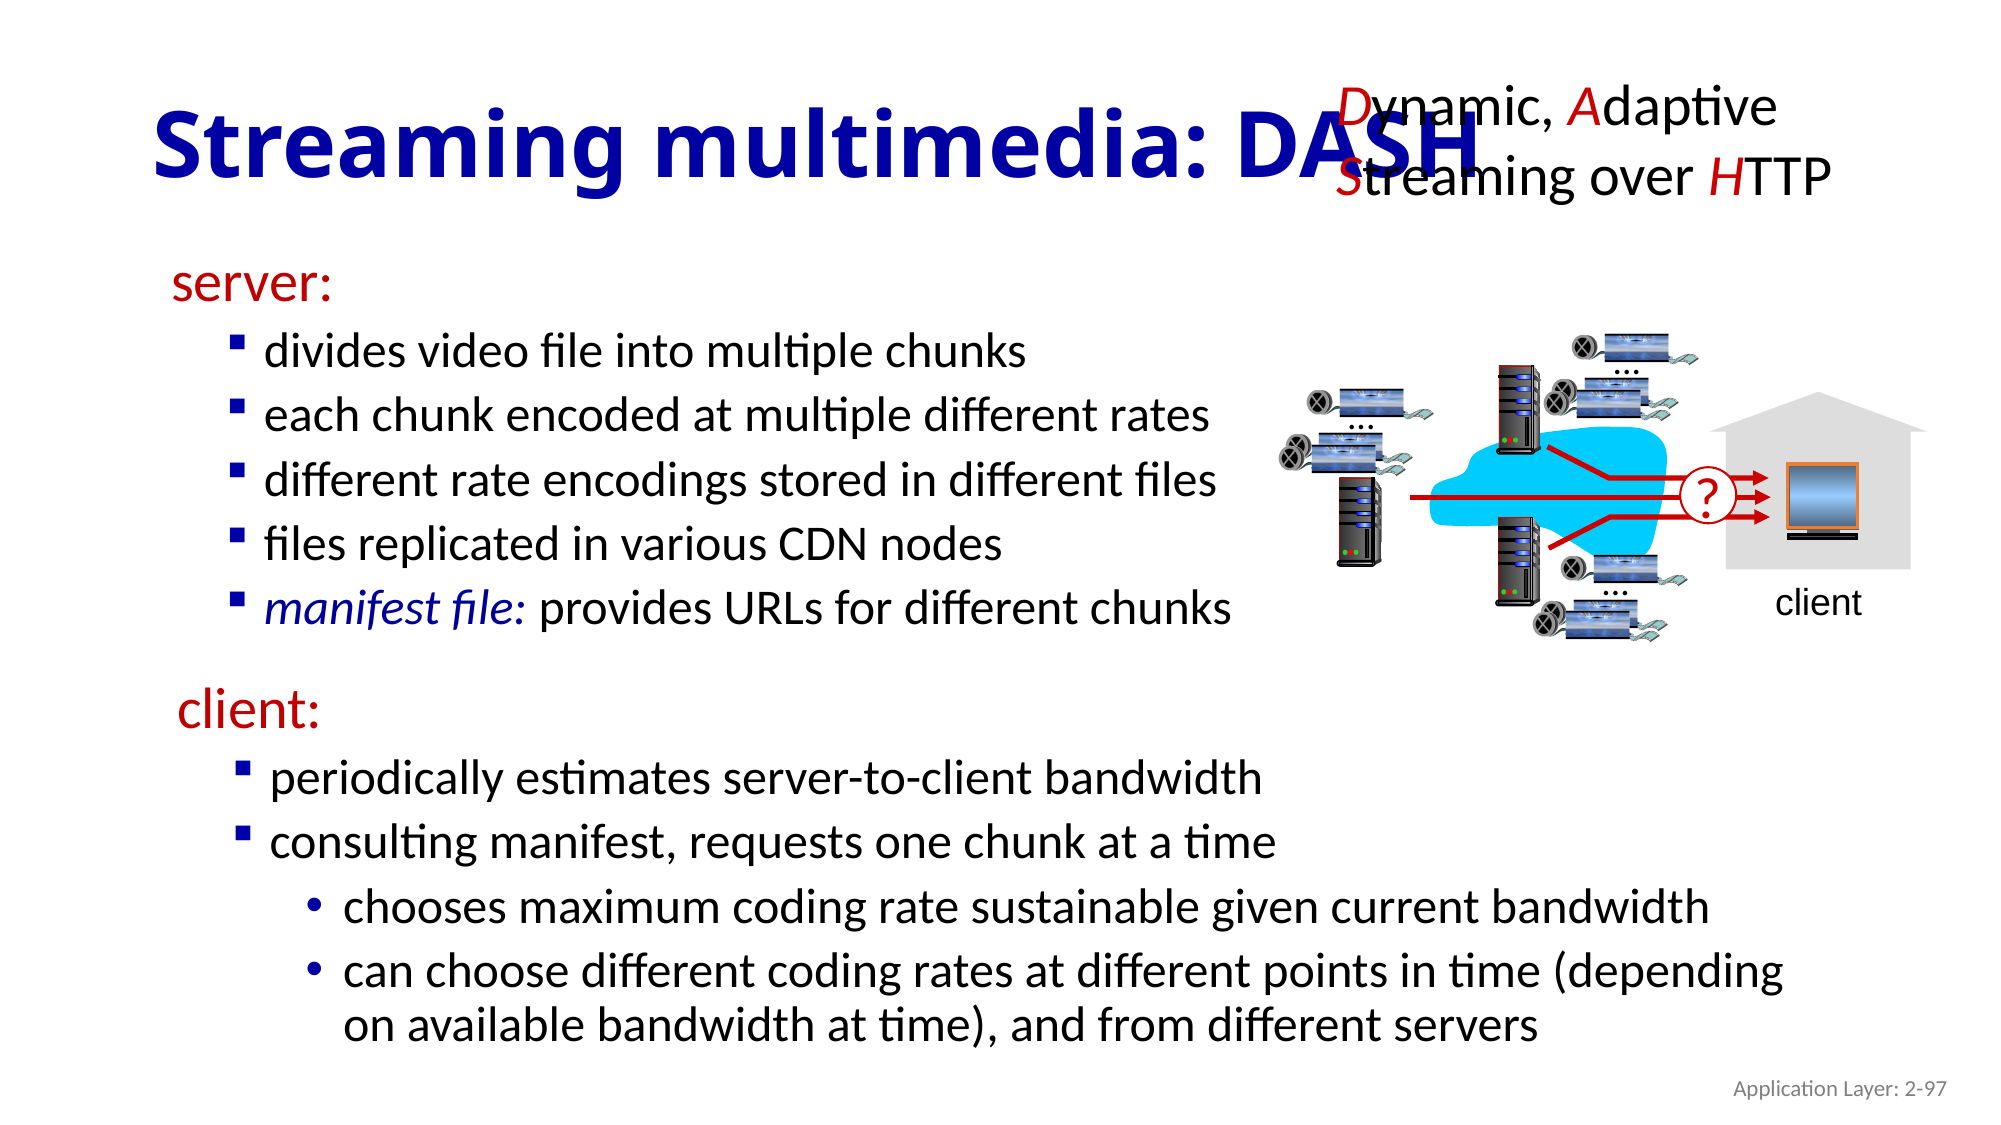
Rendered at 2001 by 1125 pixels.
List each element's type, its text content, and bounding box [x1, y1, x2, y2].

text_box [1576, 534, 1655, 546]
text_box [1543, 325, 1699, 425]
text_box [1496, 365, 1542, 454]
text_box server: divides video file into multiple chunks each chunk encoded at multiple different rates different rate encodings stored in different files files replicated in various CDN nodes manifest file: provides URLs for different chunks [134, 243, 1836, 1073]
text_box [1546, 445, 1679, 480]
text_box client [1760, 570, 1878, 631]
text_box [1550, 515, 1679, 546]
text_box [1709, 391, 1928, 570]
slide_number Application Layer: 2-97 [1512, 1056, 1963, 1117]
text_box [1496, 517, 1541, 606]
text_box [1679, 453, 1737, 540]
text_box Dynamic, Adaptive Streaming over HTTP [1321, 59, 1870, 215]
text_box [1434, 426, 1667, 495]
text_box client: periodically estimates server-to-client bandwidth consulting manifest, requests one chunk at a time chooses maximum coding rate sustainable given current bandwidth can choose different coding rates at different points in time (depending on available bandwidth at time), and from different servers [140, 670, 1842, 1092]
title Streaming multimedia: DASH [137, 74, 1863, 221]
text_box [1278, 380, 1434, 567]
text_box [1787, 464, 1858, 539]
text_box [1434, 500, 1663, 538]
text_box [1532, 546, 1688, 646]
